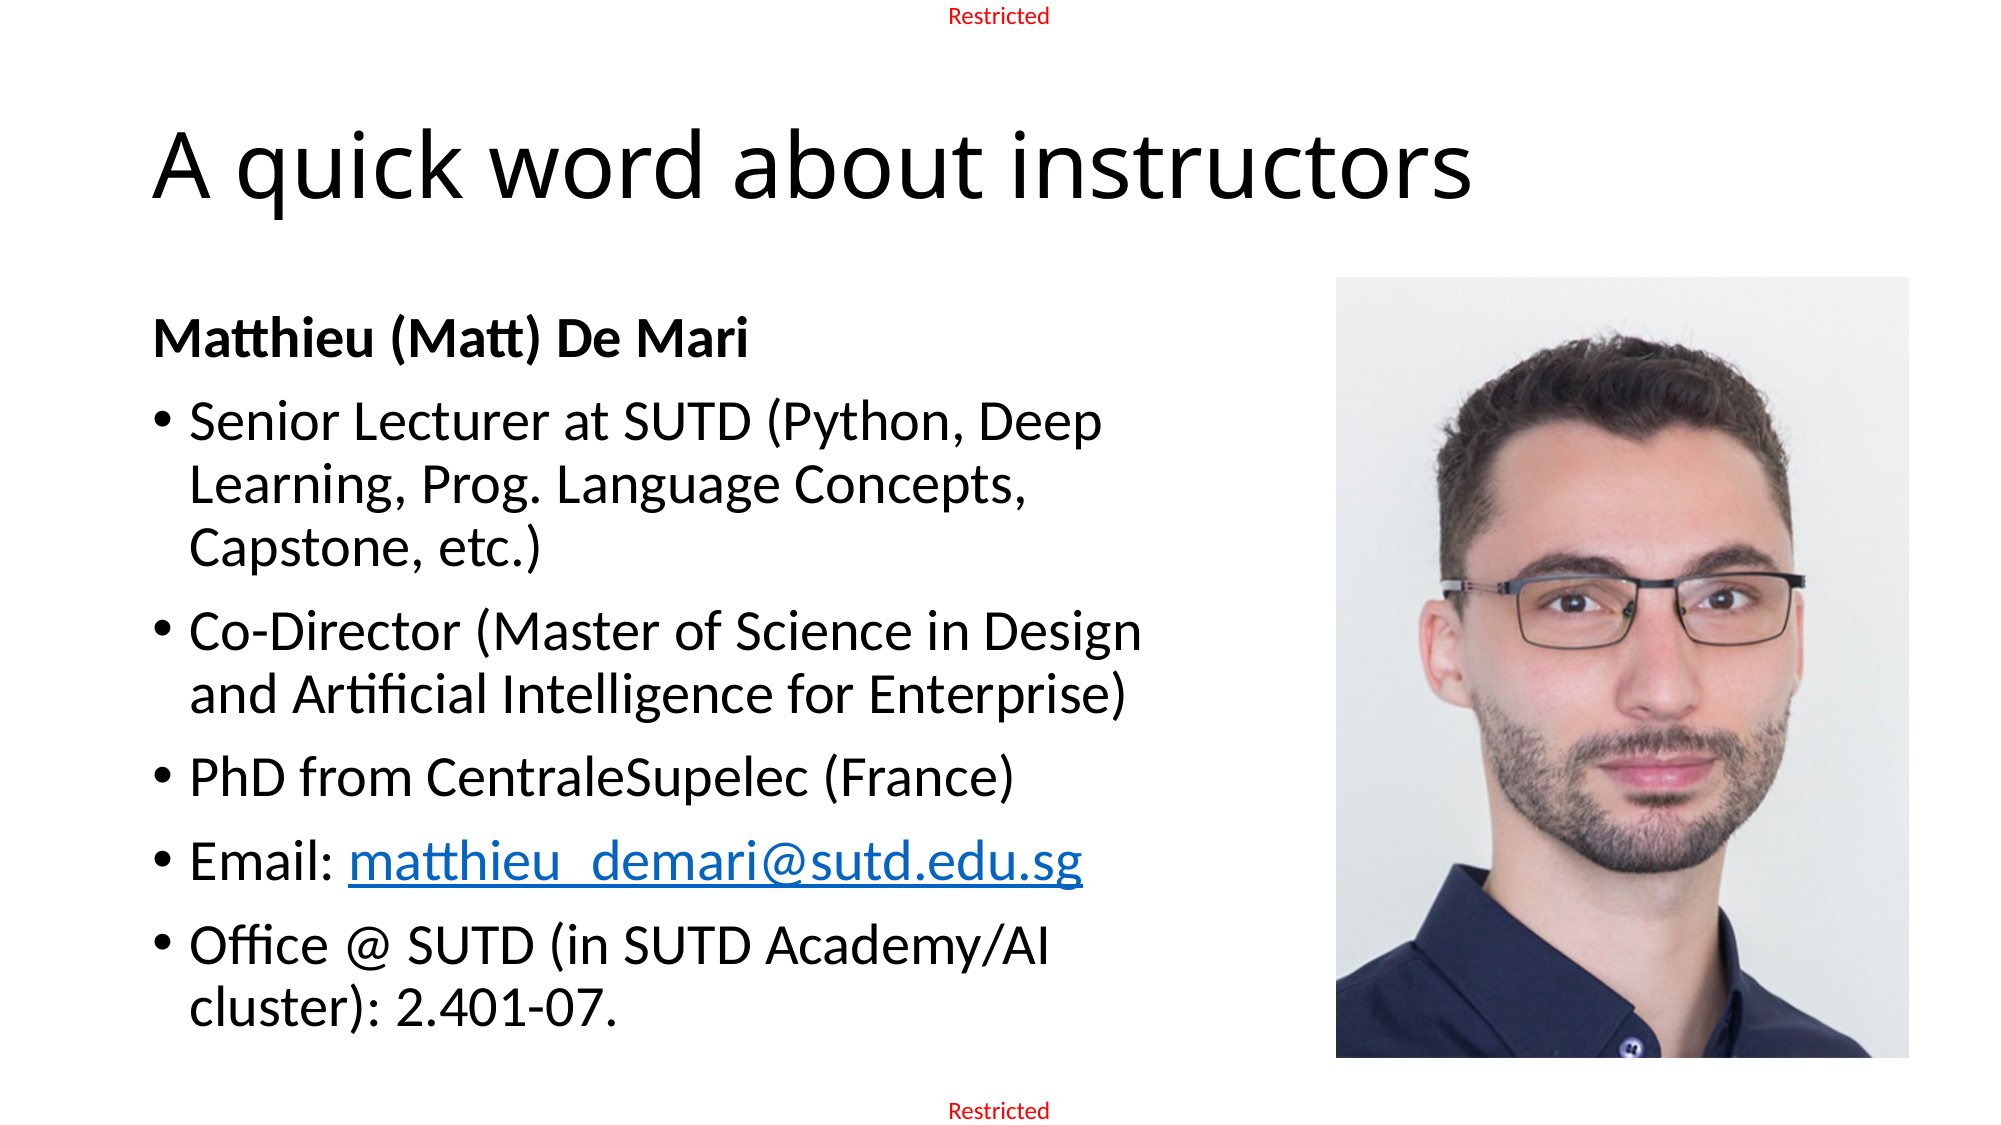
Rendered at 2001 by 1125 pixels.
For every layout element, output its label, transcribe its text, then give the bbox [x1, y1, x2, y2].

picture [1335, 277, 1909, 1058]
list Matthieu (Matt) De Mari Senior Lecturer at SUTD (Python, Deep Learning, Prog. Language Concepts, Capstone, etc.) Co-Director (Master of Science in Design and Artificial Intelligence for Enterprise) PhD from CentraleSupelec (France) Email: matthieu_demari@sutd.edu.sg Office @ SUTD (in SUTD Academy/AI cluster): 2.401-07. [137, 299, 1235, 1113]
title A quick word about instructors [137, 59, 1863, 278]
